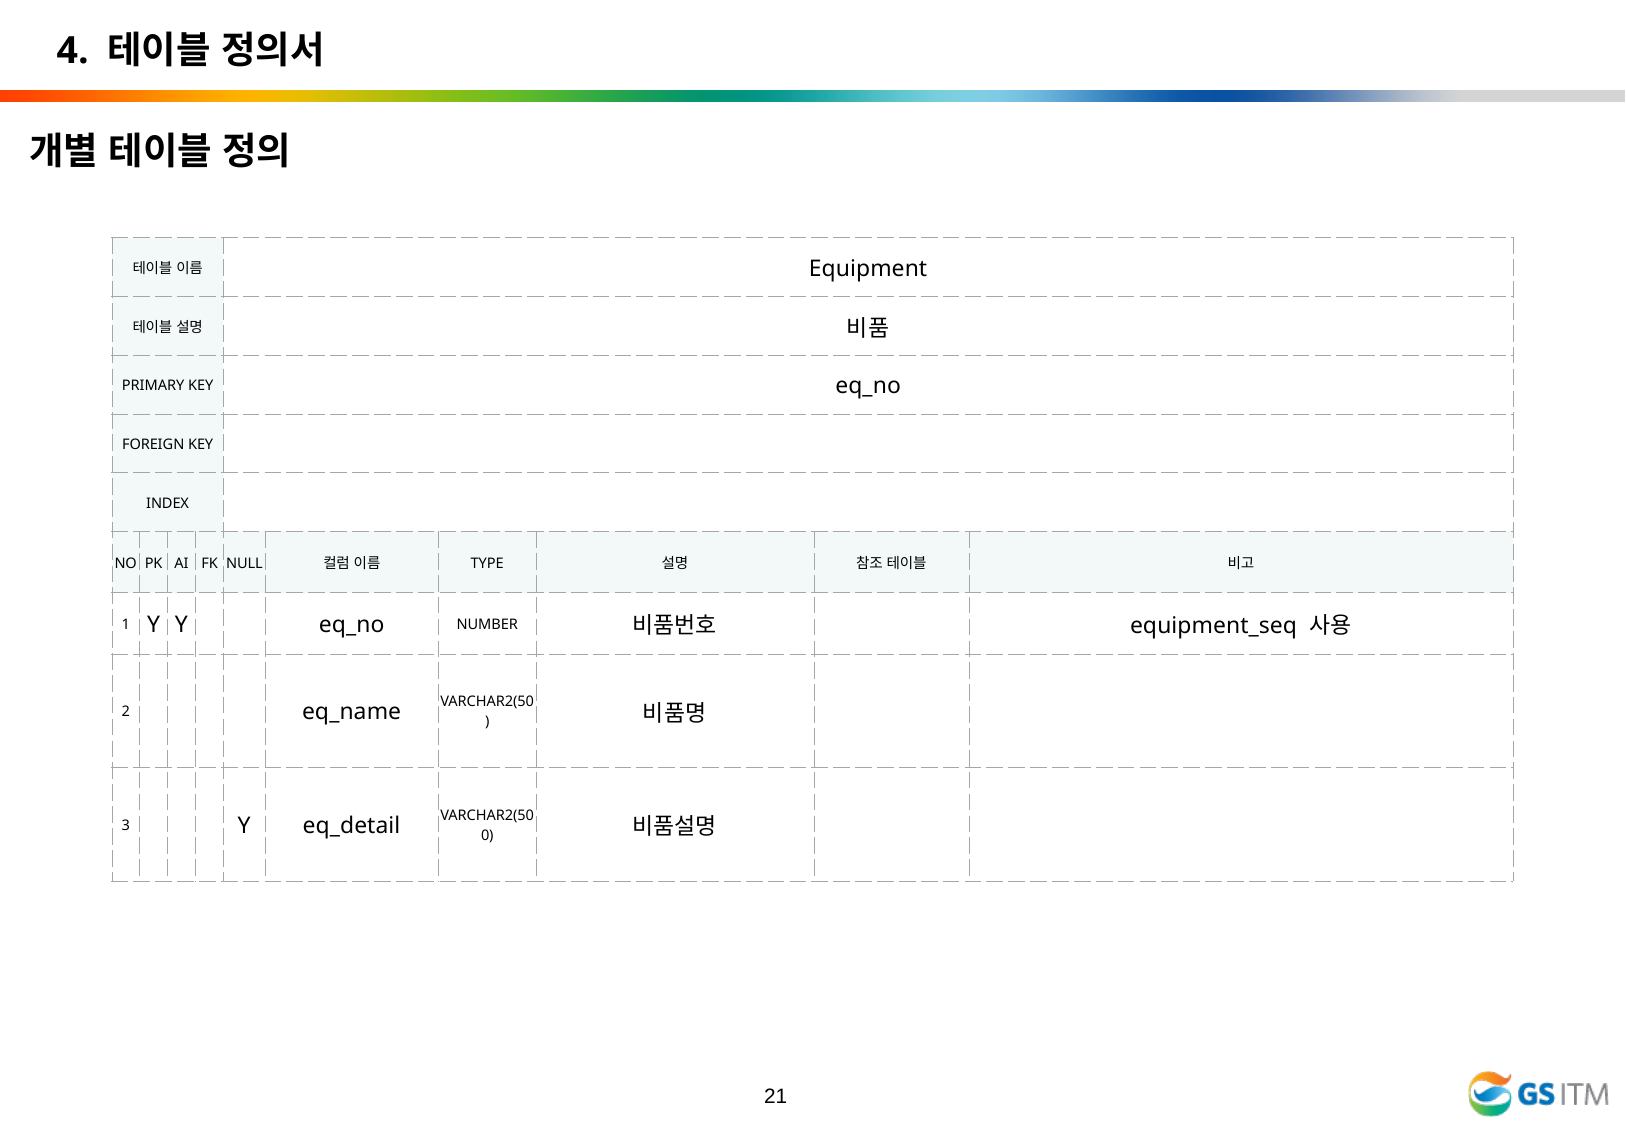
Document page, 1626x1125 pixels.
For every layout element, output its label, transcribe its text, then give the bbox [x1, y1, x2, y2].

table_cell [168, 767, 196, 881]
table_cell equipment_seq 사용 [969, 593, 1513, 654]
table_cell 비품번호 [536, 593, 814, 654]
text_box 개별 테이블 정의 [14, 119, 307, 180]
table_cell AI [168, 531, 196, 593]
table_cell Y [140, 593, 168, 654]
table_cell [223, 654, 265, 767]
table_cell NO [112, 531, 140, 593]
table_cell eq_no [265, 593, 439, 654]
table_cell Y [223, 767, 265, 881]
table_cell 비품 [223, 296, 1513, 355]
table_cell [814, 593, 969, 654]
table_cell NULL [223, 531, 265, 593]
table_cell 참조 테이블 [814, 531, 969, 593]
table_cell VARCHAR2(50) [439, 654, 536, 767]
table_cell 비품설명 [536, 767, 814, 881]
table_header 테이블 이름 [112, 238, 223, 296]
table_cell [140, 654, 168, 767]
table_cell [814, 767, 969, 881]
table_cell [196, 593, 223, 654]
table_cell [196, 654, 223, 767]
picture [1467, 1070, 1610, 1118]
table_cell 설명 [536, 531, 814, 593]
table_cell eq_no [223, 355, 1513, 414]
table_cell INDEX [112, 473, 223, 531]
table_cell eq_detail [265, 767, 439, 881]
table_cell Y [168, 593, 196, 654]
table_cell eq_name [265, 654, 439, 767]
table_cell [140, 767, 168, 881]
table_cell PRIMARY KEY [112, 355, 223, 414]
text_box 4. 테이블 정의서 [41, 18, 340, 79]
table_cell PK [140, 531, 168, 593]
table_cell [223, 593, 265, 654]
table_cell FOREIGN KEY [112, 414, 223, 473]
table_cell NUMBER [439, 593, 536, 654]
table_cell [969, 767, 1513, 881]
table_cell FK [196, 531, 223, 593]
picture [0, 90, 1625, 102]
table_cell 테이블 설명 [112, 296, 223, 355]
table_cell 비고 [969, 531, 1513, 593]
table_cell [969, 654, 1513, 767]
table_cell 1 [112, 593, 140, 654]
table_cell [223, 414, 1513, 473]
table_cell [223, 473, 1513, 531]
table_cell VARCHAR2(500) [439, 767, 536, 881]
table_cell [814, 654, 969, 767]
table_header Equipment [223, 238, 1513, 296]
table_cell [168, 654, 196, 767]
table_cell 컬럼 이름 [265, 531, 439, 593]
table_cell 3 [112, 767, 140, 881]
table_cell 2 [112, 654, 140, 767]
table_cell TYPE [439, 531, 536, 593]
table_cell 비품명 [536, 654, 814, 767]
table_cell [196, 767, 223, 881]
